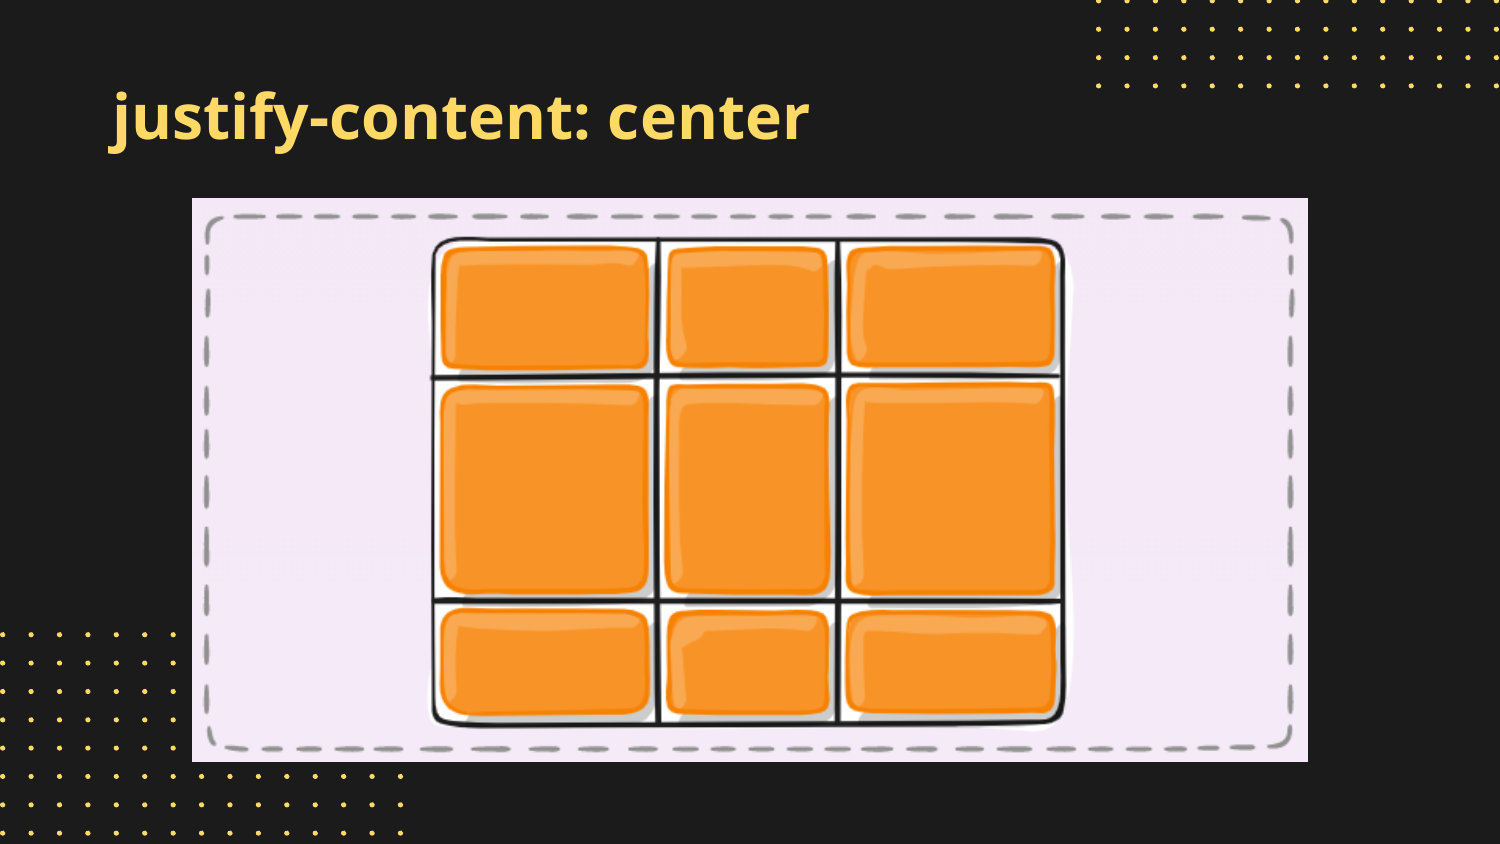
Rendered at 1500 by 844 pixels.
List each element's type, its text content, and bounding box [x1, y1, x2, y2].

picture [192, 198, 1308, 762]
title justify-content: center [97, 61, 885, 156]
